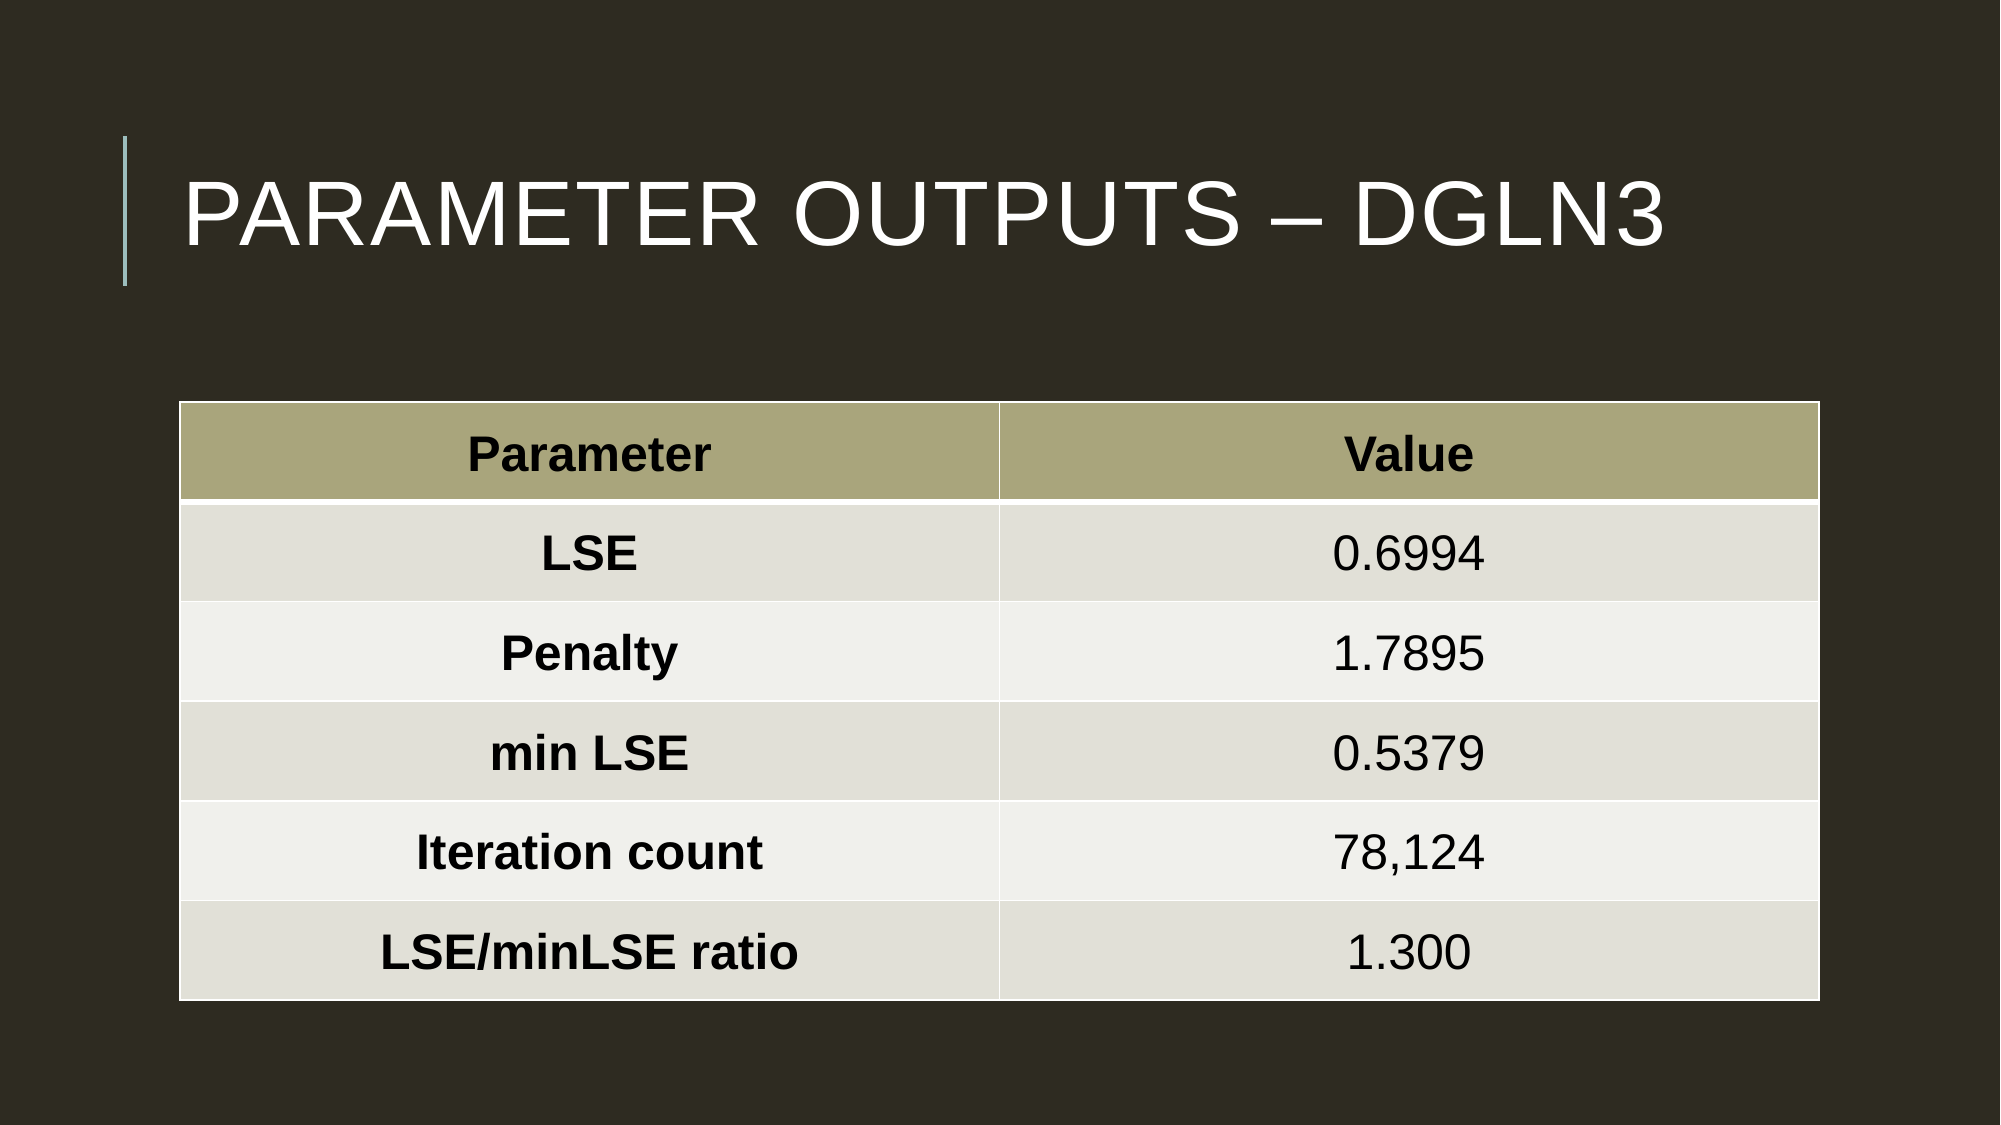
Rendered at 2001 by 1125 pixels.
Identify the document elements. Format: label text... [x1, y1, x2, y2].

table_cell 0.5379 [1000, 702, 1818, 800]
table_cell 1.7895 [1000, 602, 1818, 700]
table_header Value [1000, 403, 1818, 499]
title Parameter Outputs – dGLN3 [168, 96, 1763, 342]
table_cell min LSE [181, 702, 999, 800]
table_cell Penalty [181, 602, 999, 700]
table_cell Iteration count [181, 802, 999, 900]
table_cell 1.300 [1000, 901, 1818, 999]
table_cell LSE/minLSE ratio [181, 901, 999, 999]
table_cell LSE [181, 505, 999, 601]
table_header Parameter [181, 403, 999, 499]
table_cell 78,124 [1000, 802, 1818, 900]
table_cell 0.6994 [1000, 505, 1818, 601]
